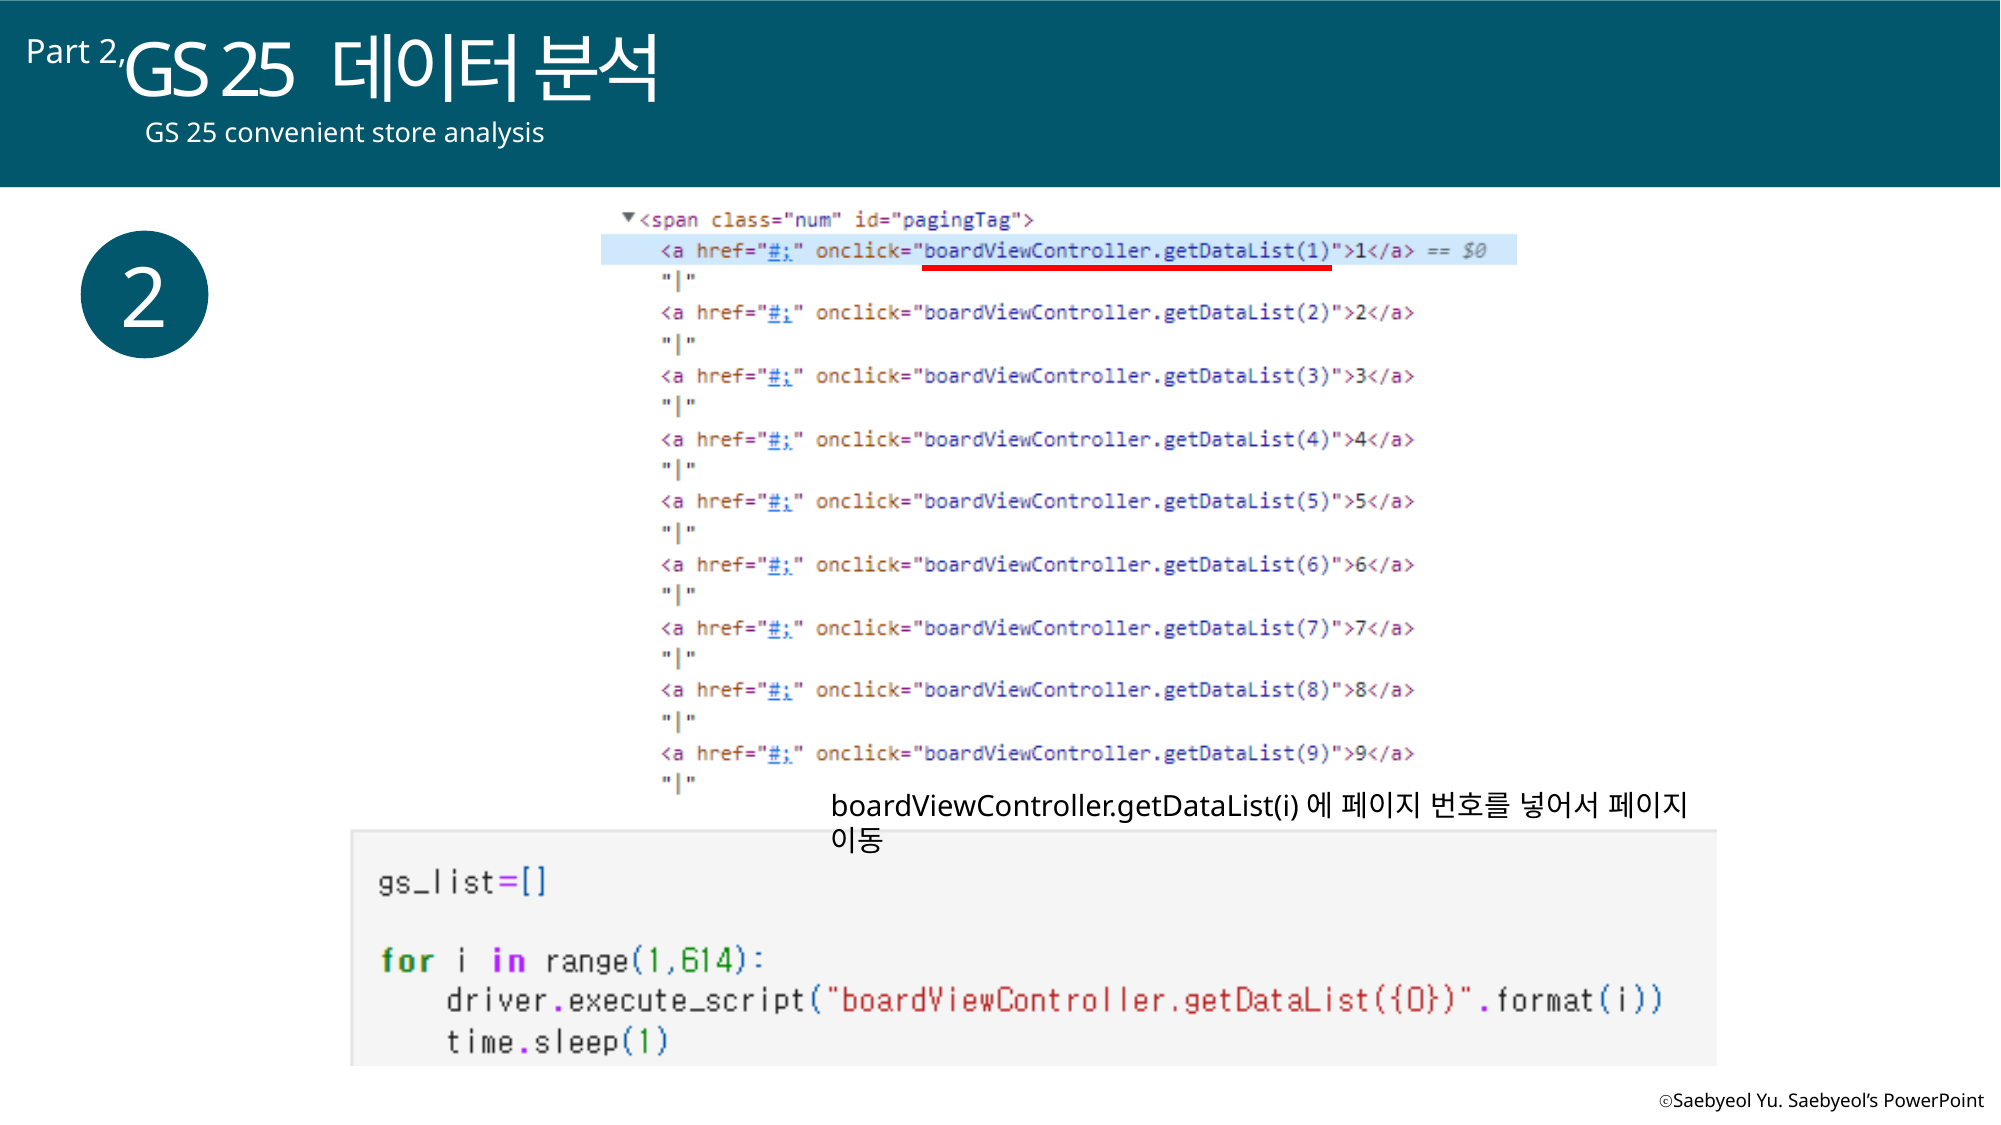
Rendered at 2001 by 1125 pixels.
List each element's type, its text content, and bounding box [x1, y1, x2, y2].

picture [344, 818, 1717, 1066]
text_box Part 2, [10, 22, 151, 78]
text_box 2 [79, 229, 210, 360]
text_box GS 25 convenient store analysis [130, 108, 560, 156]
picture [601, 200, 1517, 806]
text_box GS 25 데이터 분석 [107, 13, 680, 119]
text_box boardViewController.getDataList(i)에 페이지 번호를 넣어서 페이지 이동 [815, 780, 1731, 865]
text_box [0, 0, 2000, 187]
